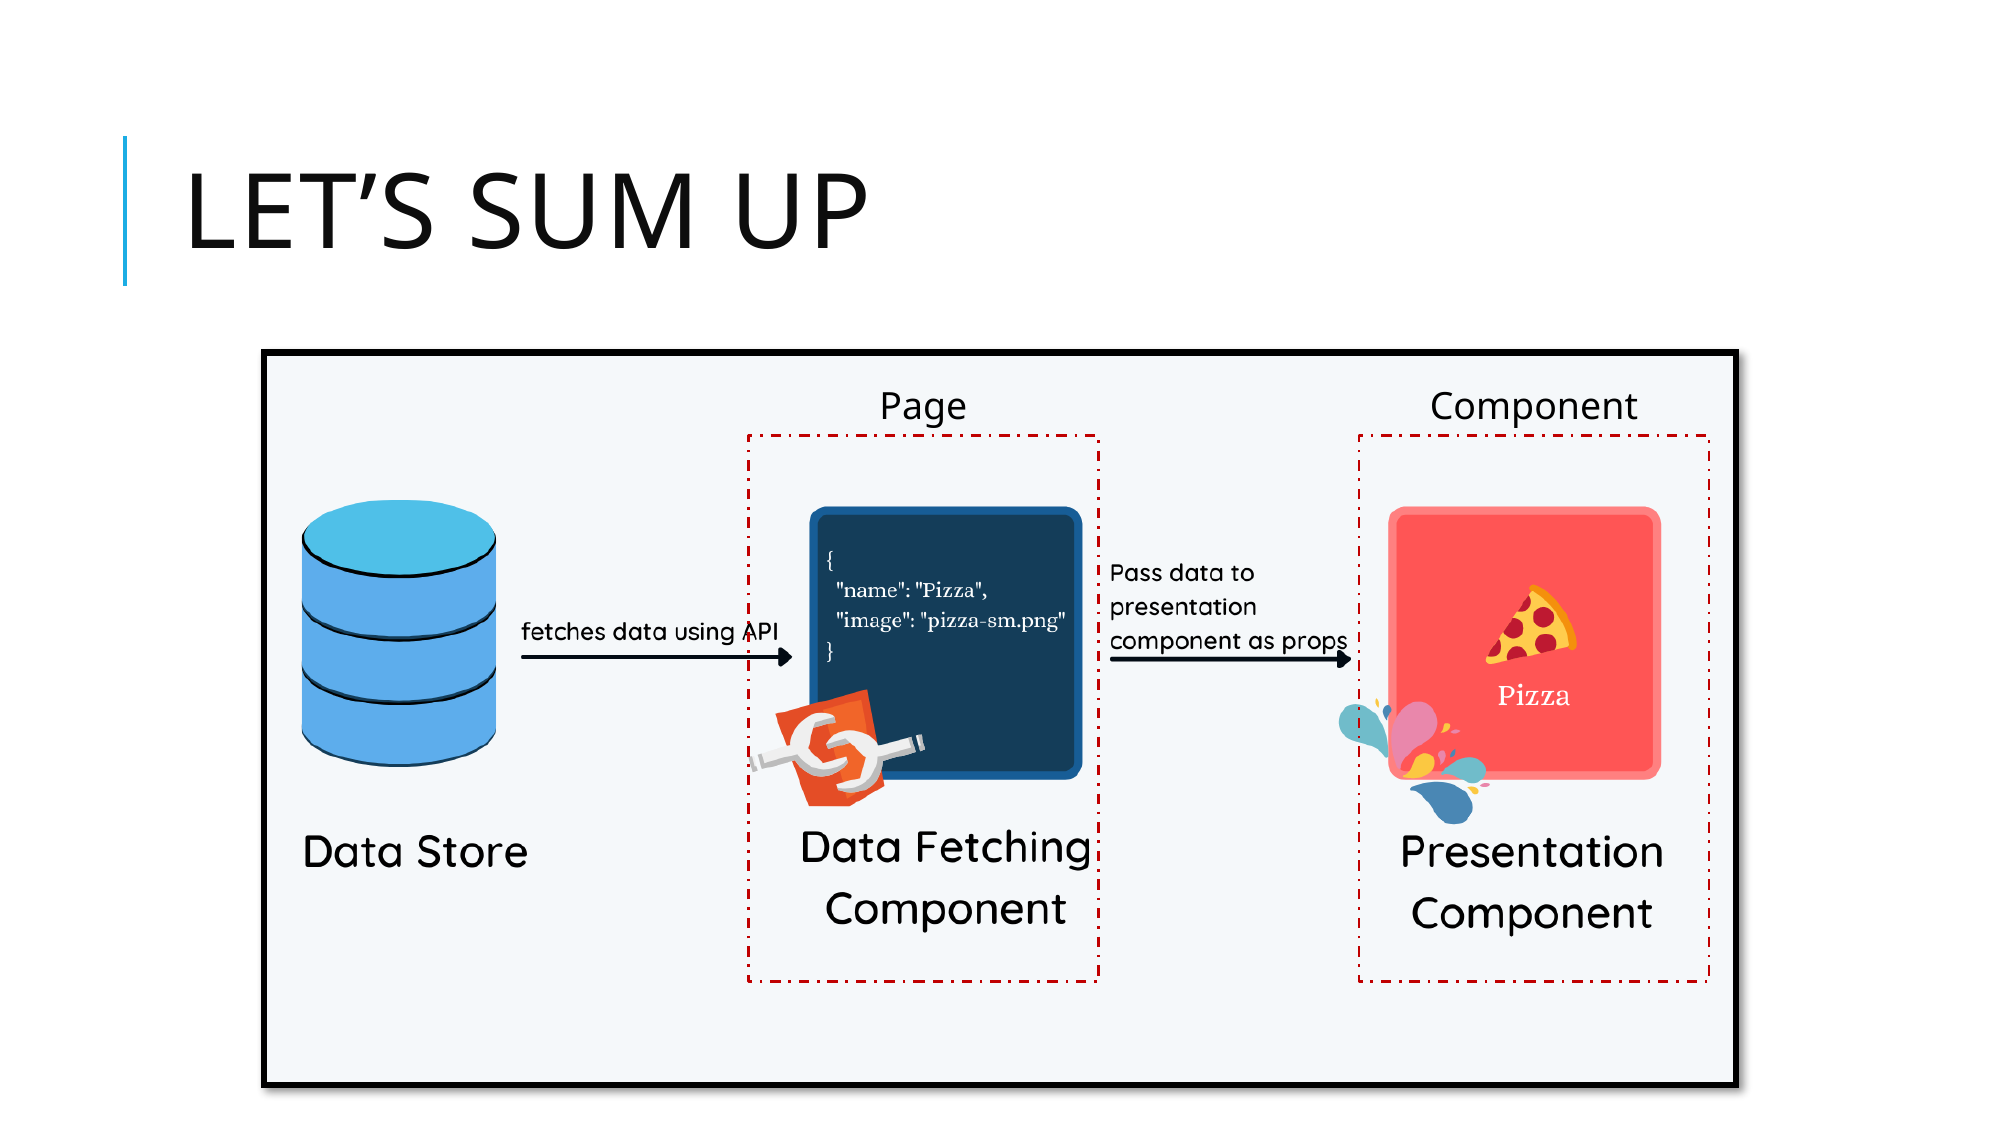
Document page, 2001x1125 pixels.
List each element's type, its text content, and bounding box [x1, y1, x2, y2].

picture [266, 355, 1734, 1082]
title Let’s sum up [168, 96, 1763, 342]
